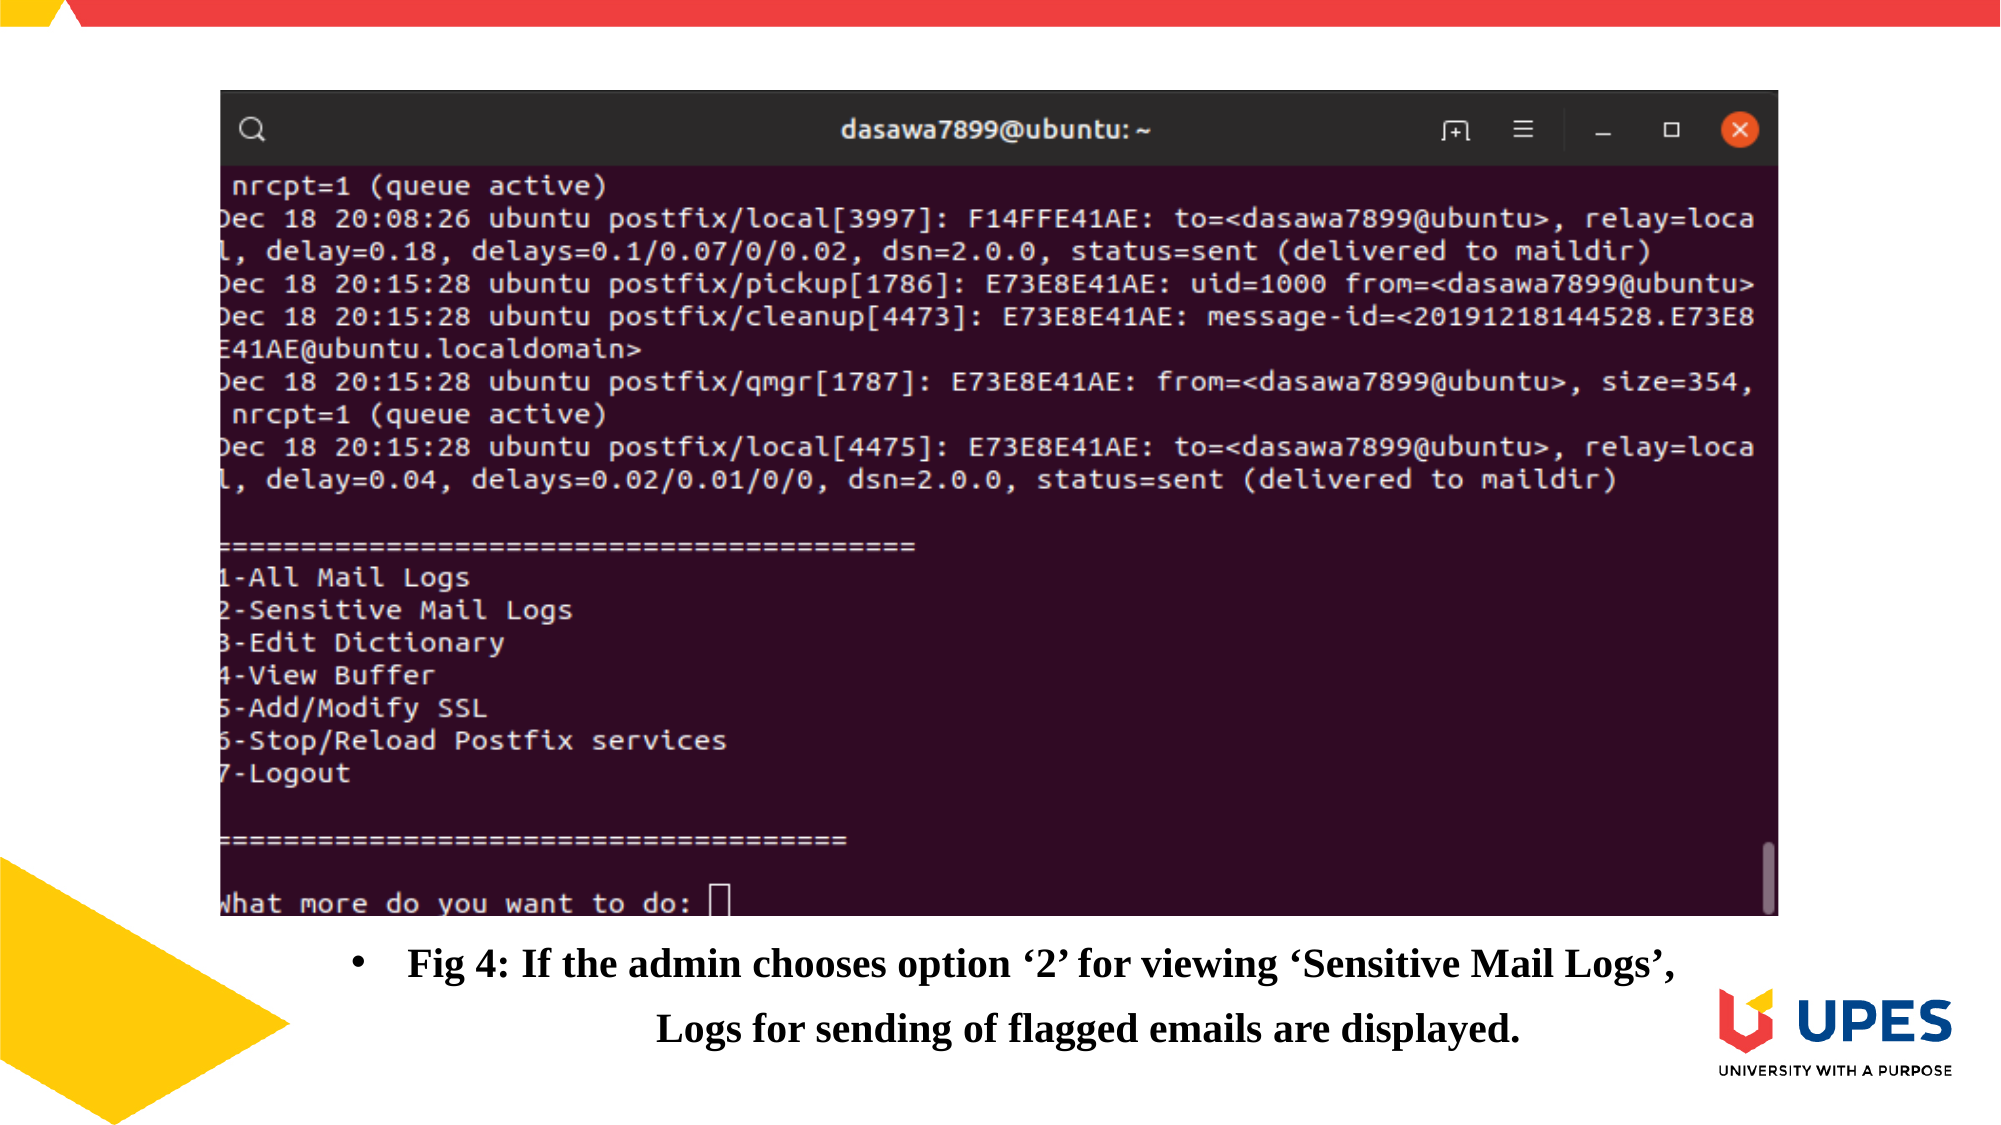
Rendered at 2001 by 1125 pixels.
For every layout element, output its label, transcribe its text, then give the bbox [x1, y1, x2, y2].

list Fig 4: If the admin chooses option ‘2’ for viewing ‘Sensitive Mail Logs’, Logs for sending of flagged emails are displayed. [113, 928, 1914, 1048]
picture [0, 0, 2001, 1125]
